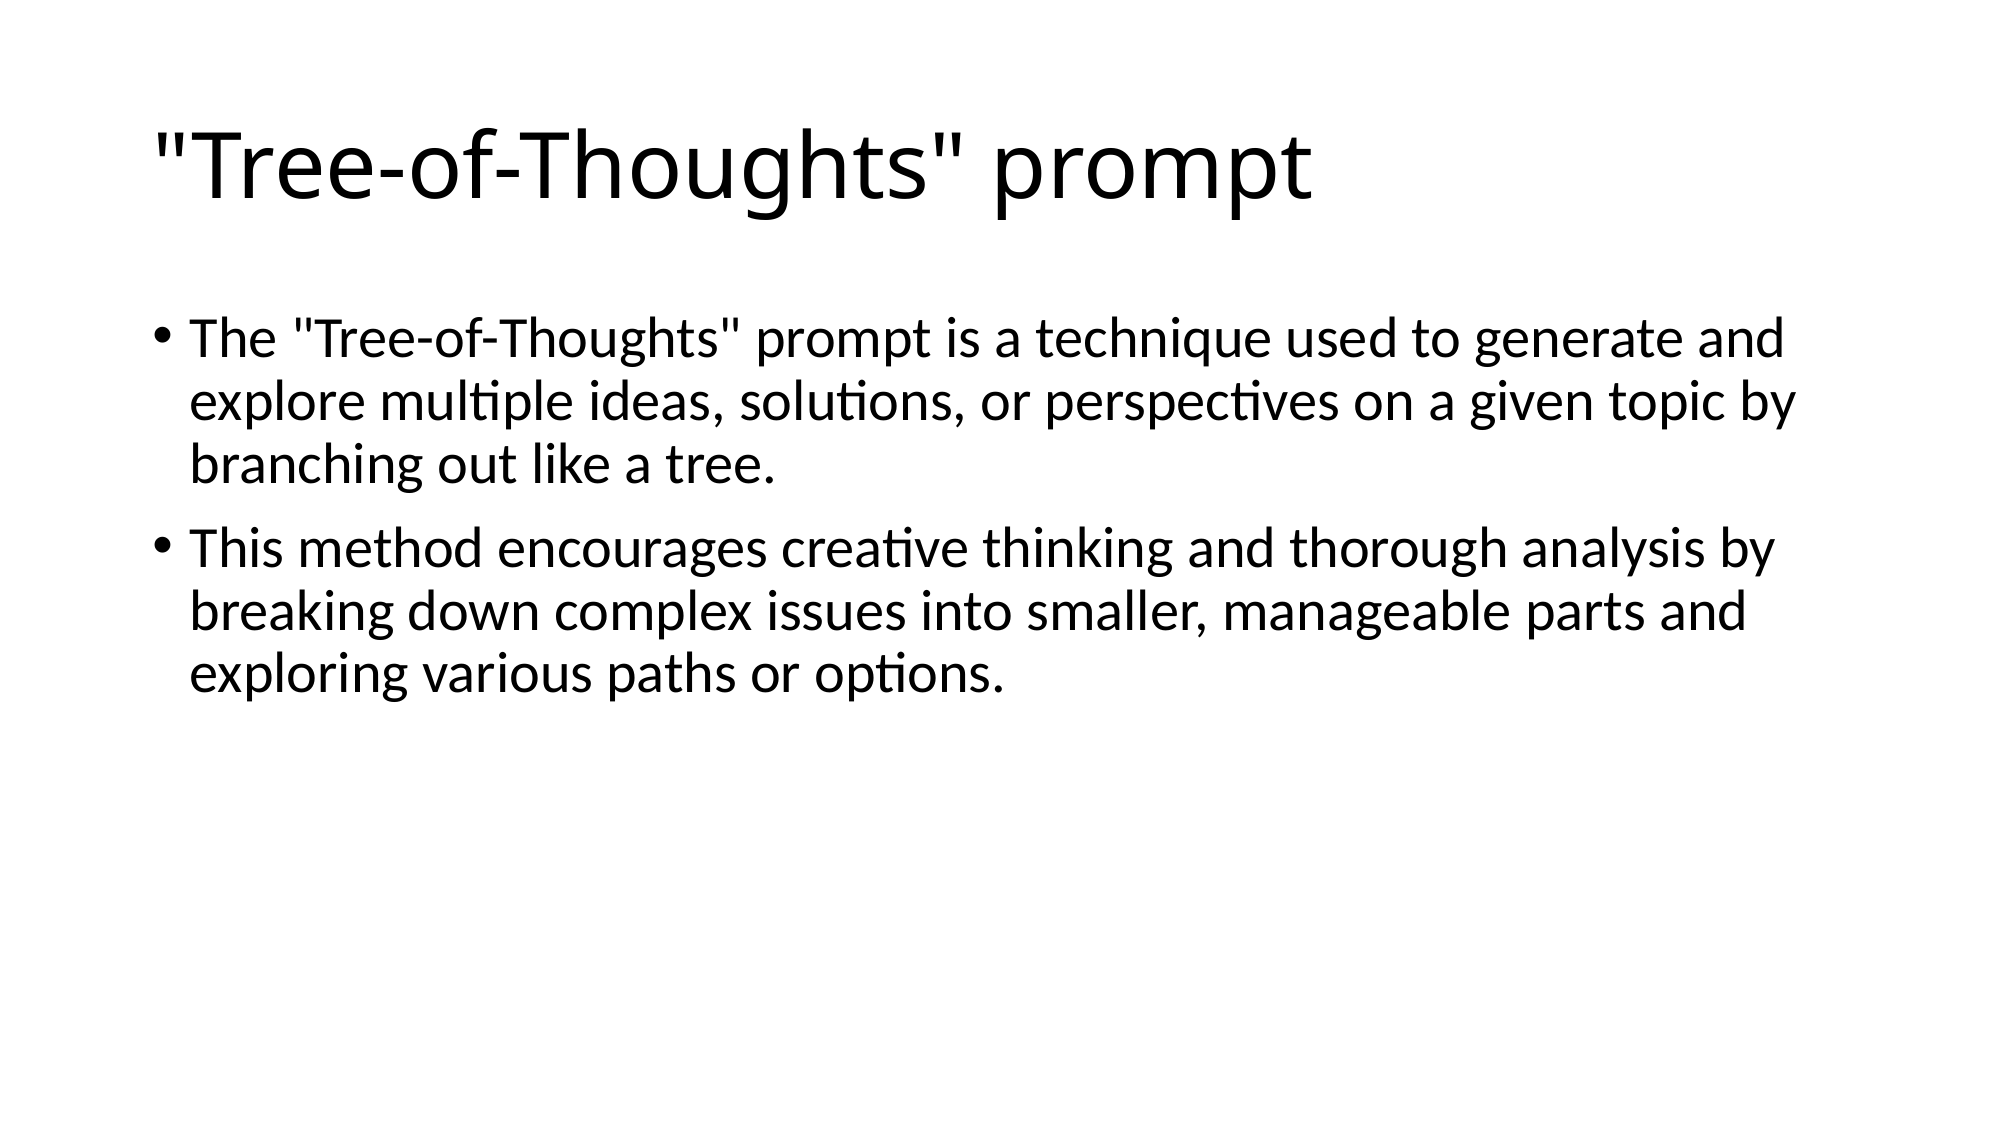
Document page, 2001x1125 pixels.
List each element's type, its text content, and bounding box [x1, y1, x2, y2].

title "Tree-of-Thoughts" prompt [137, 59, 1863, 278]
list The "Tree-of-Thoughts" prompt is a technique used to generate and explore multiple ideas, solutions, or perspectives on a given topic by branching out like a tree. This method encourages creative thinking and thorough analysis by breaking down complex issues into smaller, manageable parts and exploring various paths or options. [137, 299, 1863, 1014]
